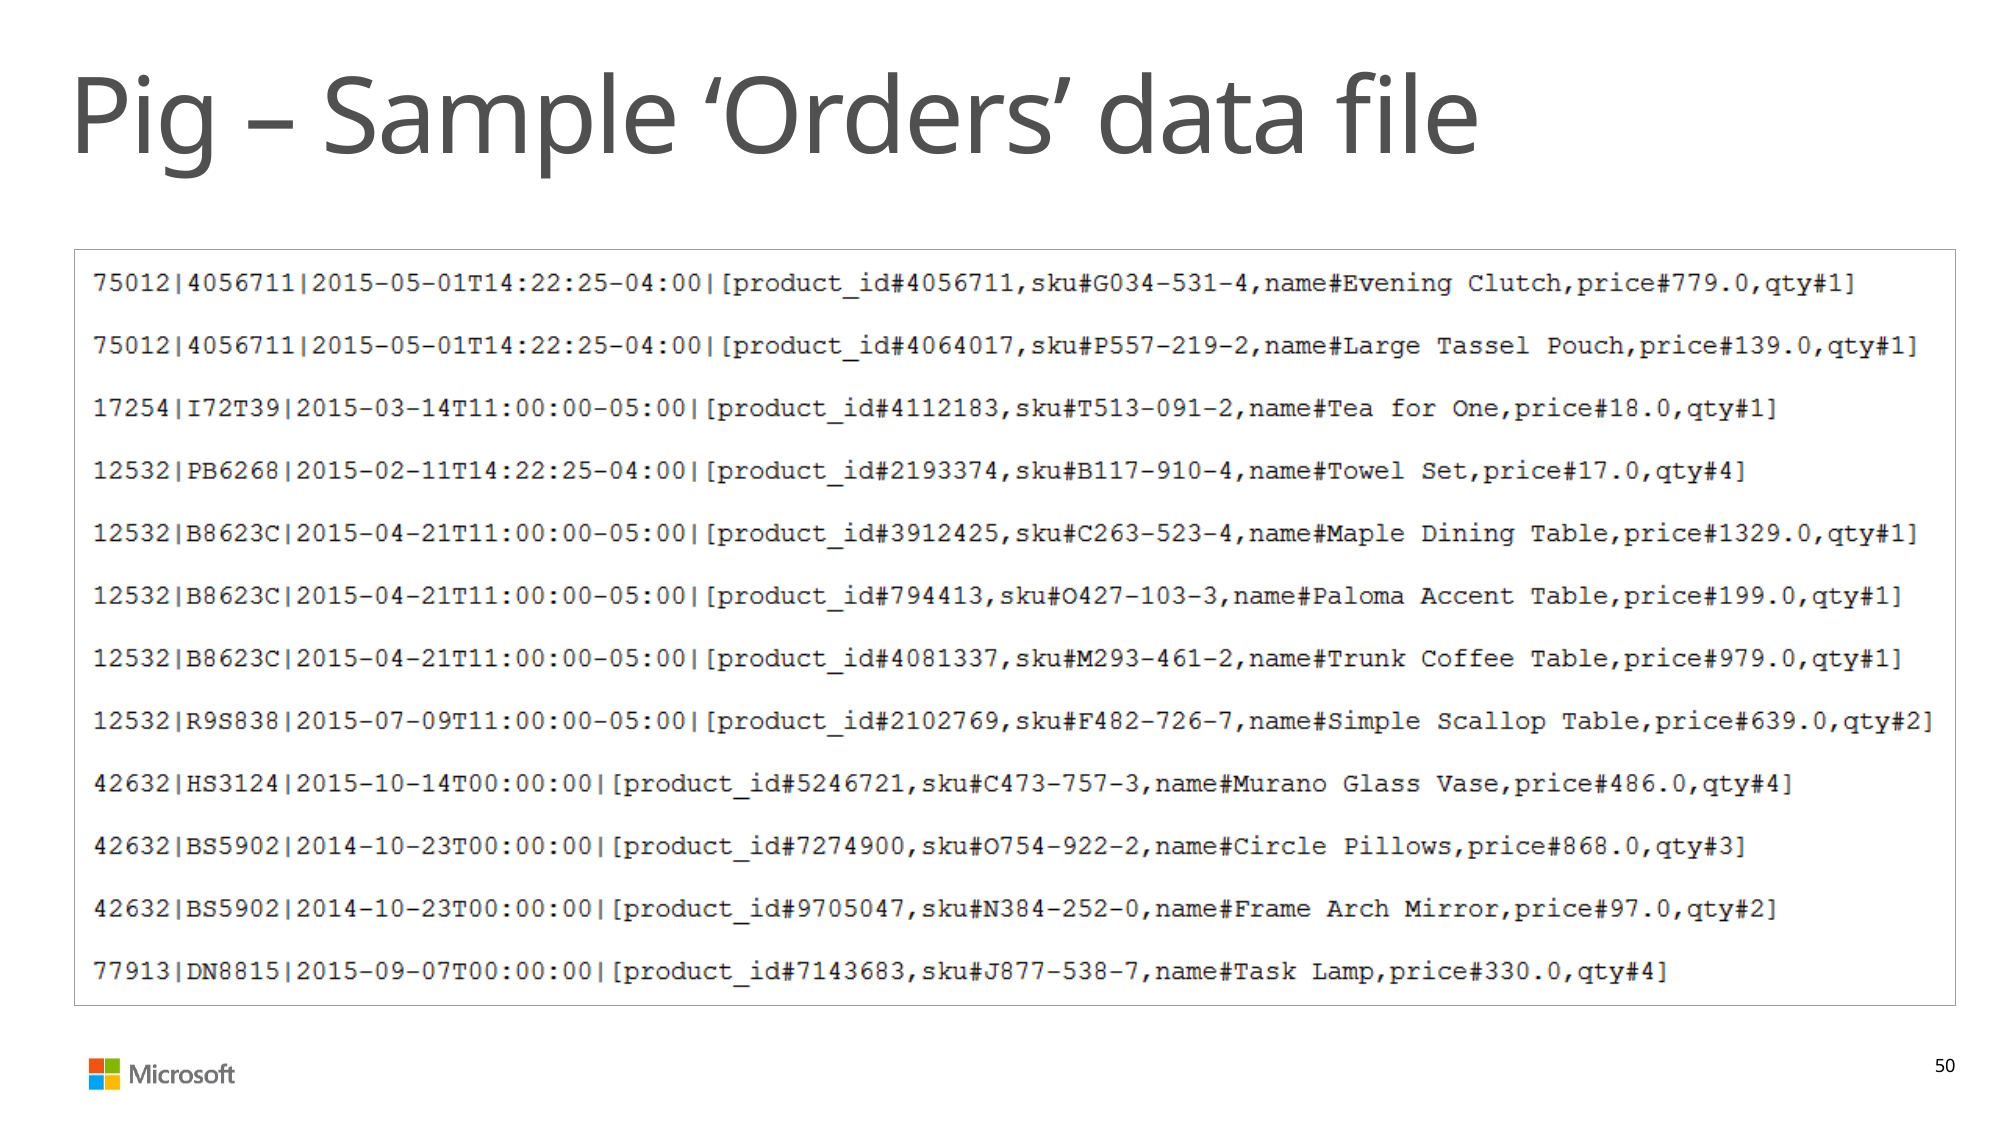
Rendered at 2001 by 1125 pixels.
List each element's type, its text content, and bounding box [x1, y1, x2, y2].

picture [74, 249, 1956, 1006]
title Pig – Sample ‘Orders’ data file [44, 47, 1956, 200]
slide_number 50 [1864, 1056, 1956, 1078]
picture [85, 1055, 240, 1095]
